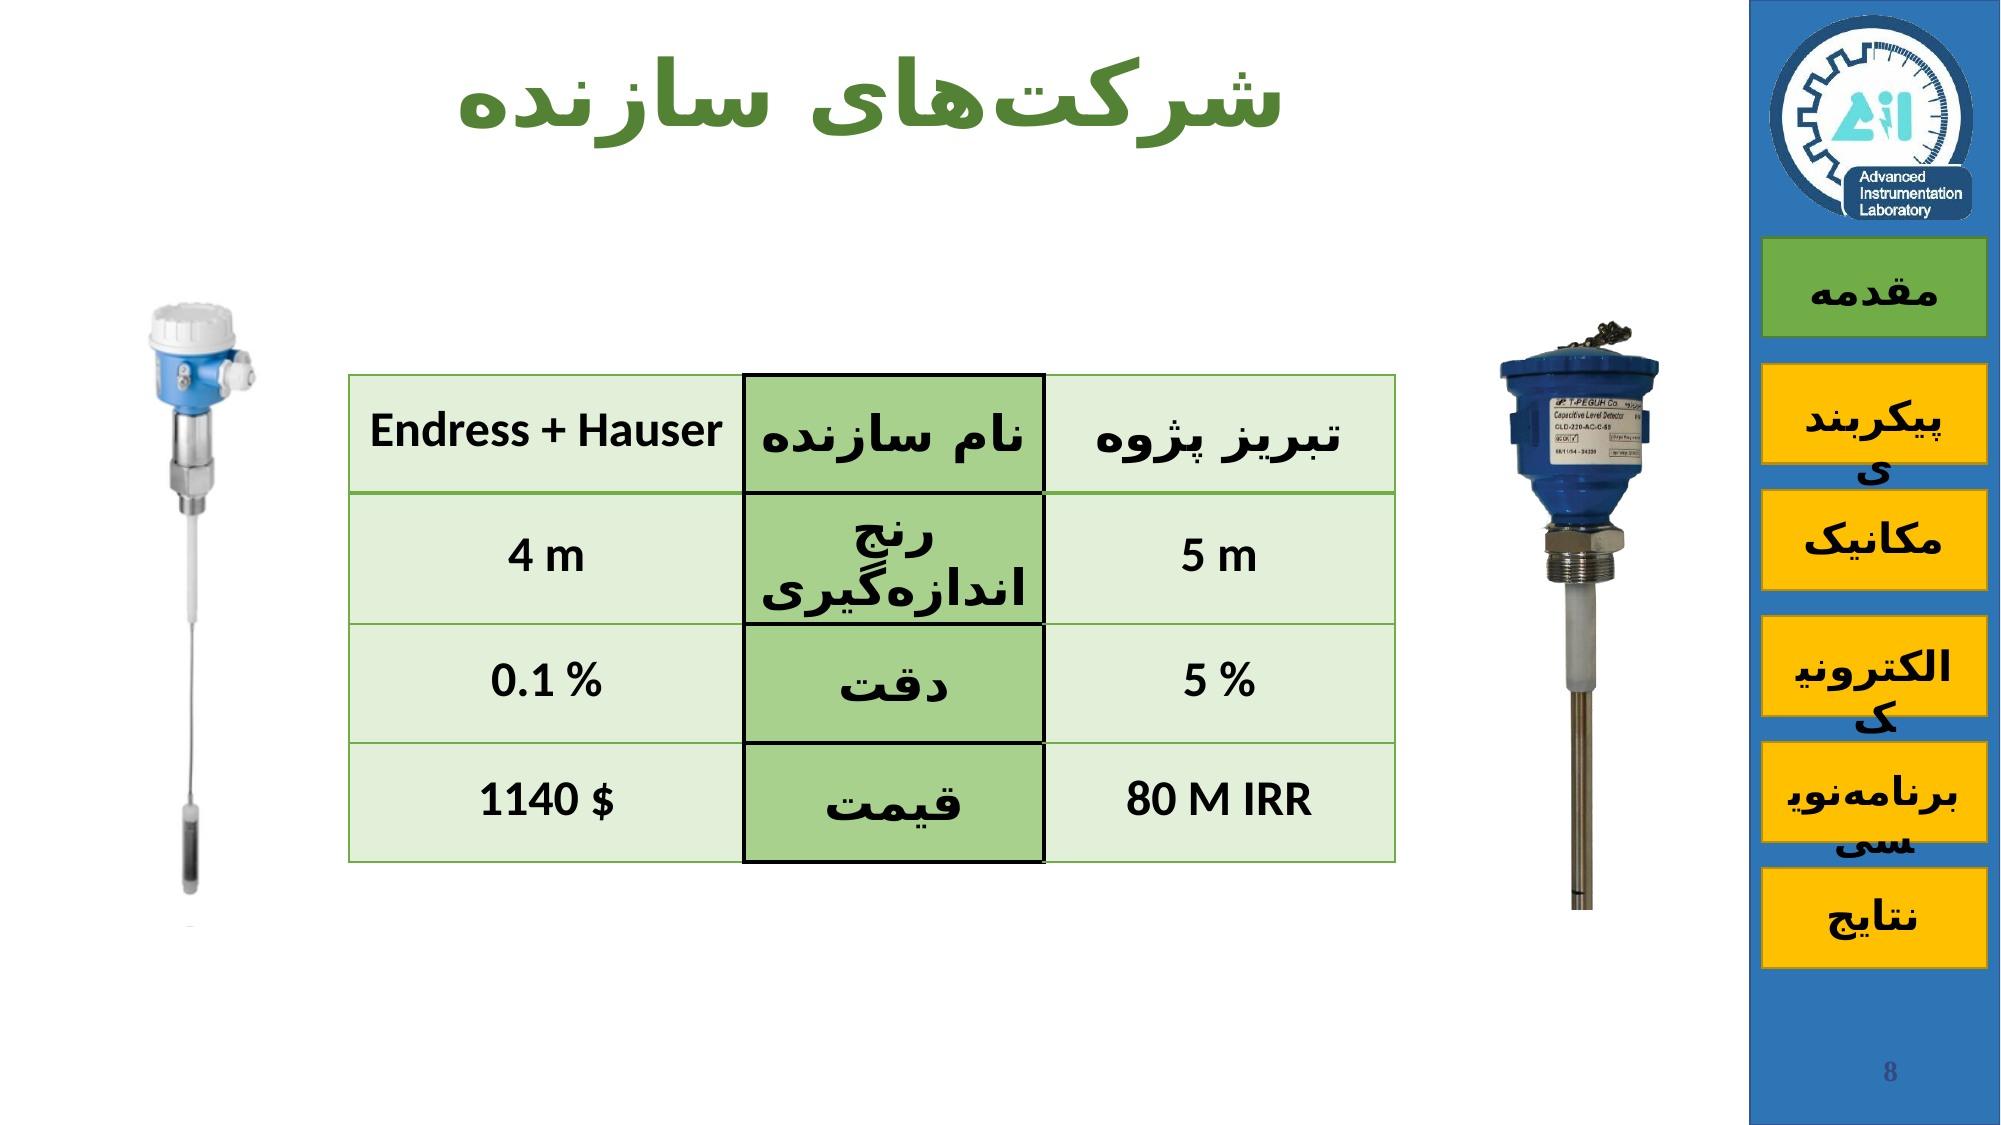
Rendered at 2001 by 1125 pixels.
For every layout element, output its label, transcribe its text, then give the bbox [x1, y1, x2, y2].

table_cell قیمت [746, 745, 1042, 860]
picture [1475, 306, 1687, 910]
picture [1760, 7, 1990, 231]
slide_number 7 [1837, 1039, 1945, 1100]
table_cell 0.1 % [365, 625, 742, 742]
title شرکت‌های سازنده [58, 24, 1685, 170]
table_header تبریز پژوه [1046, 376, 1394, 491]
table_cell 5 % [1046, 625, 1394, 742]
table_cell 80 M IRR [1046, 744, 1394, 861]
table_cell دقت [746, 626, 1042, 741]
table_cell رنج اندازه‌گیری [746, 495, 1042, 622]
table_header نام سازنده [746, 377, 1042, 491]
picture [18, 274, 365, 927]
table_cell 5 m [1046, 495, 1394, 623]
table_cell 4 m [365, 495, 742, 623]
table_cell 1140 $ [365, 744, 742, 861]
table_header Endress + Hauser [365, 376, 742, 491]
